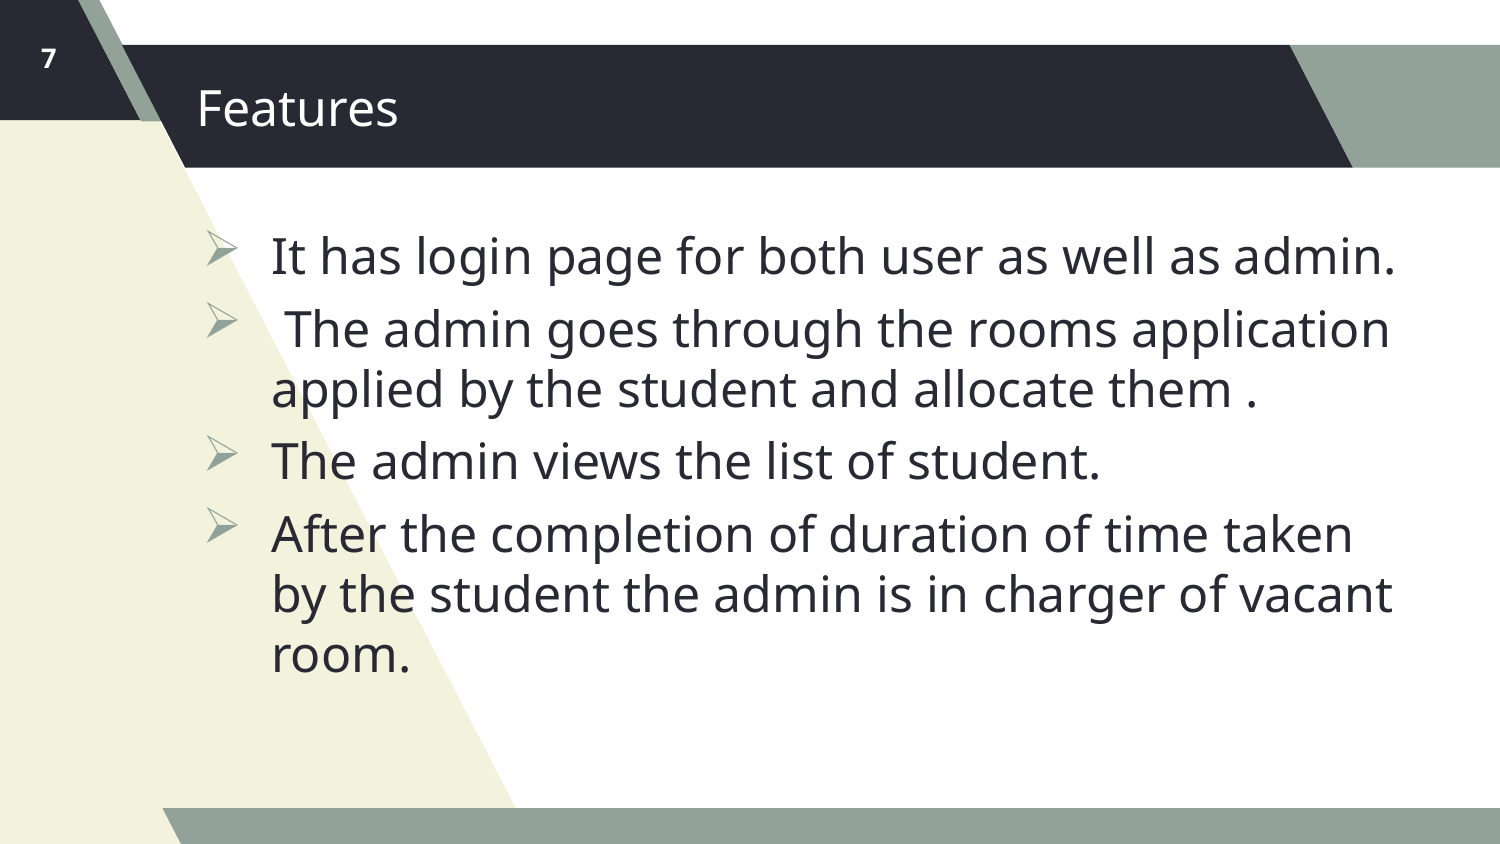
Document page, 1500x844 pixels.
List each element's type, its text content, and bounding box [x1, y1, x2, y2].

list It has login page for both user as well as admin. The admin goes through the rooms application applied by the student and allocate them . The admin views the list of student. After the completion of duration of time taken by the student the admin is in charger of vacant room. [181, 209, 1425, 808]
title Features [181, 45, 1285, 169]
slide_number 7 [0, 0, 98, 121]
